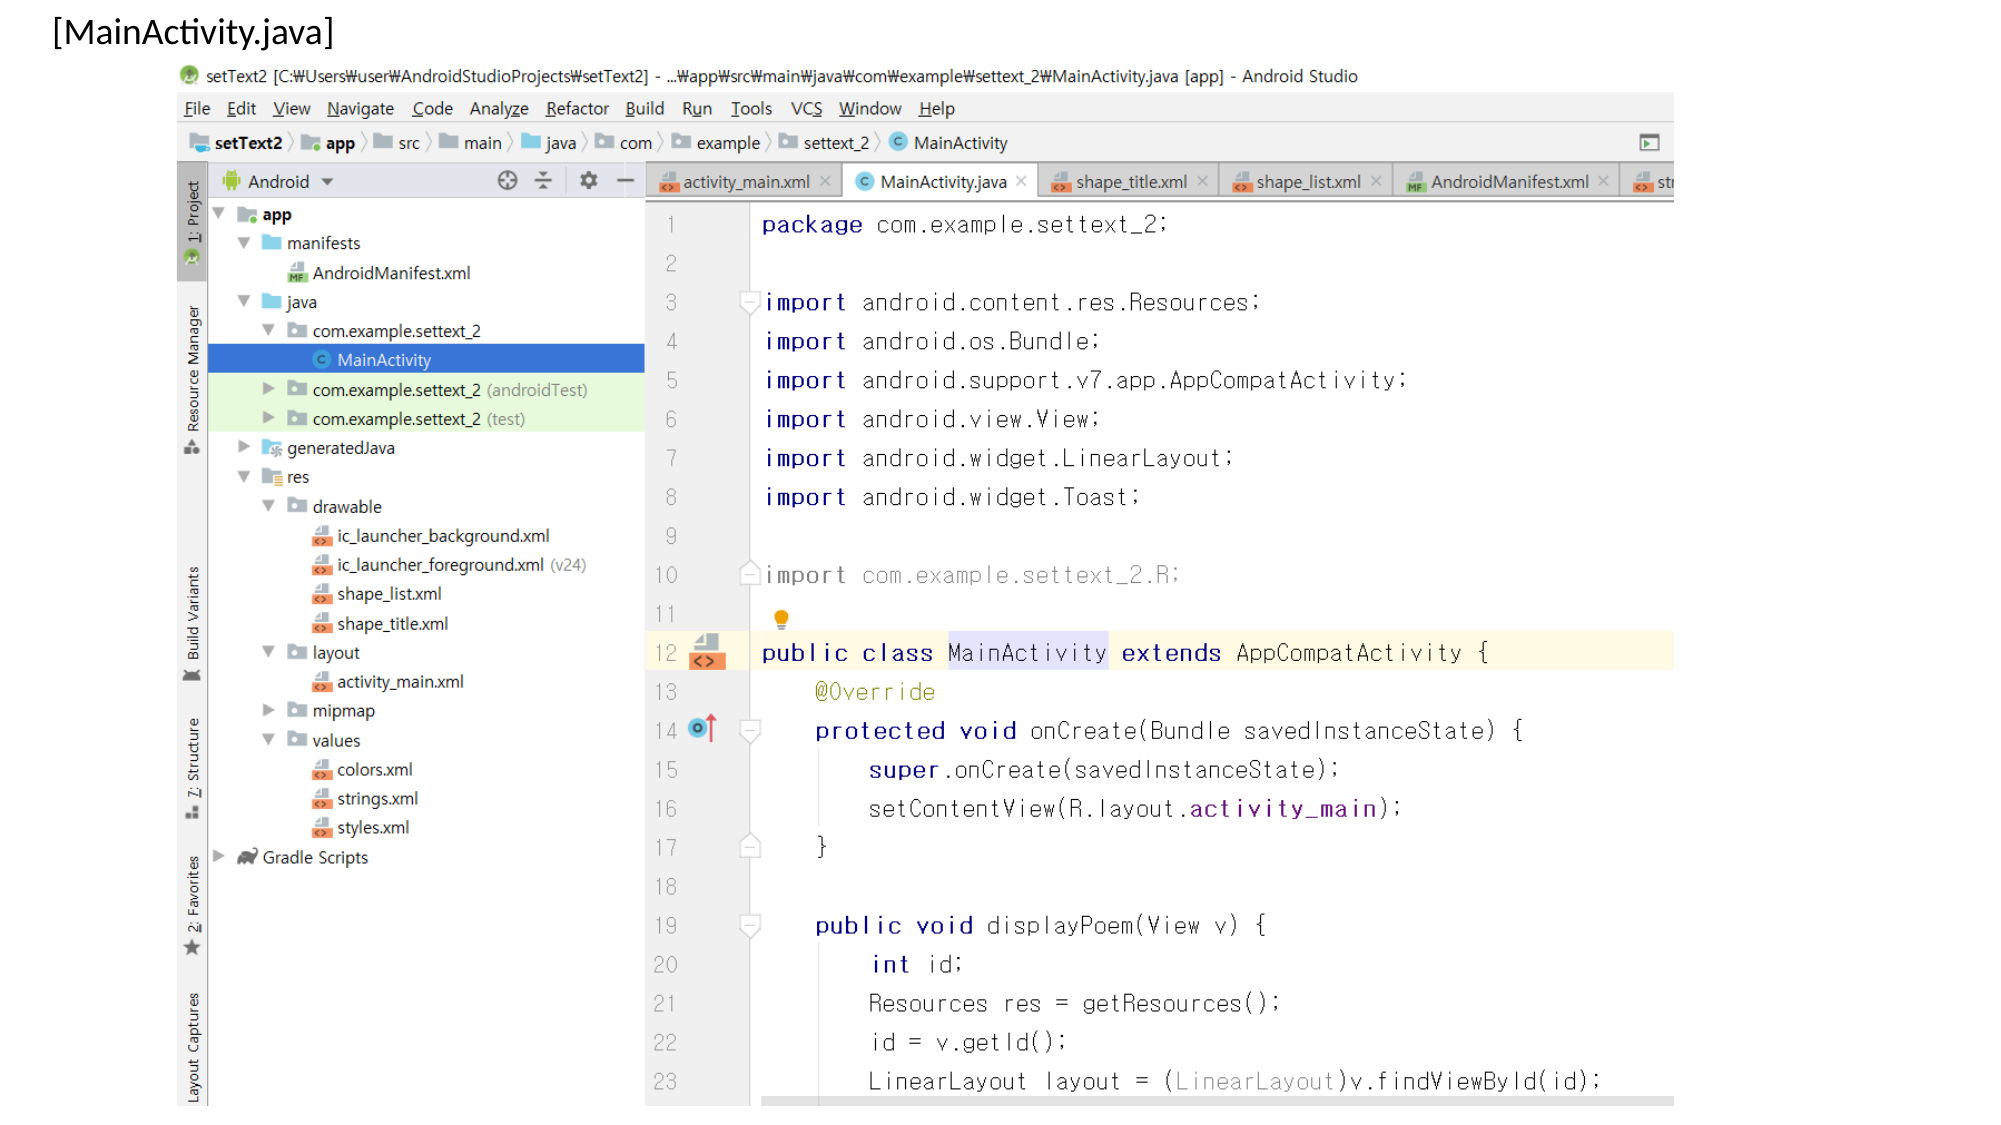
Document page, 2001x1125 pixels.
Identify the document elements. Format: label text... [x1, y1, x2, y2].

text_box [MainActivity.java] [37, 0, 350, 60]
picture [176, 60, 1674, 1106]
